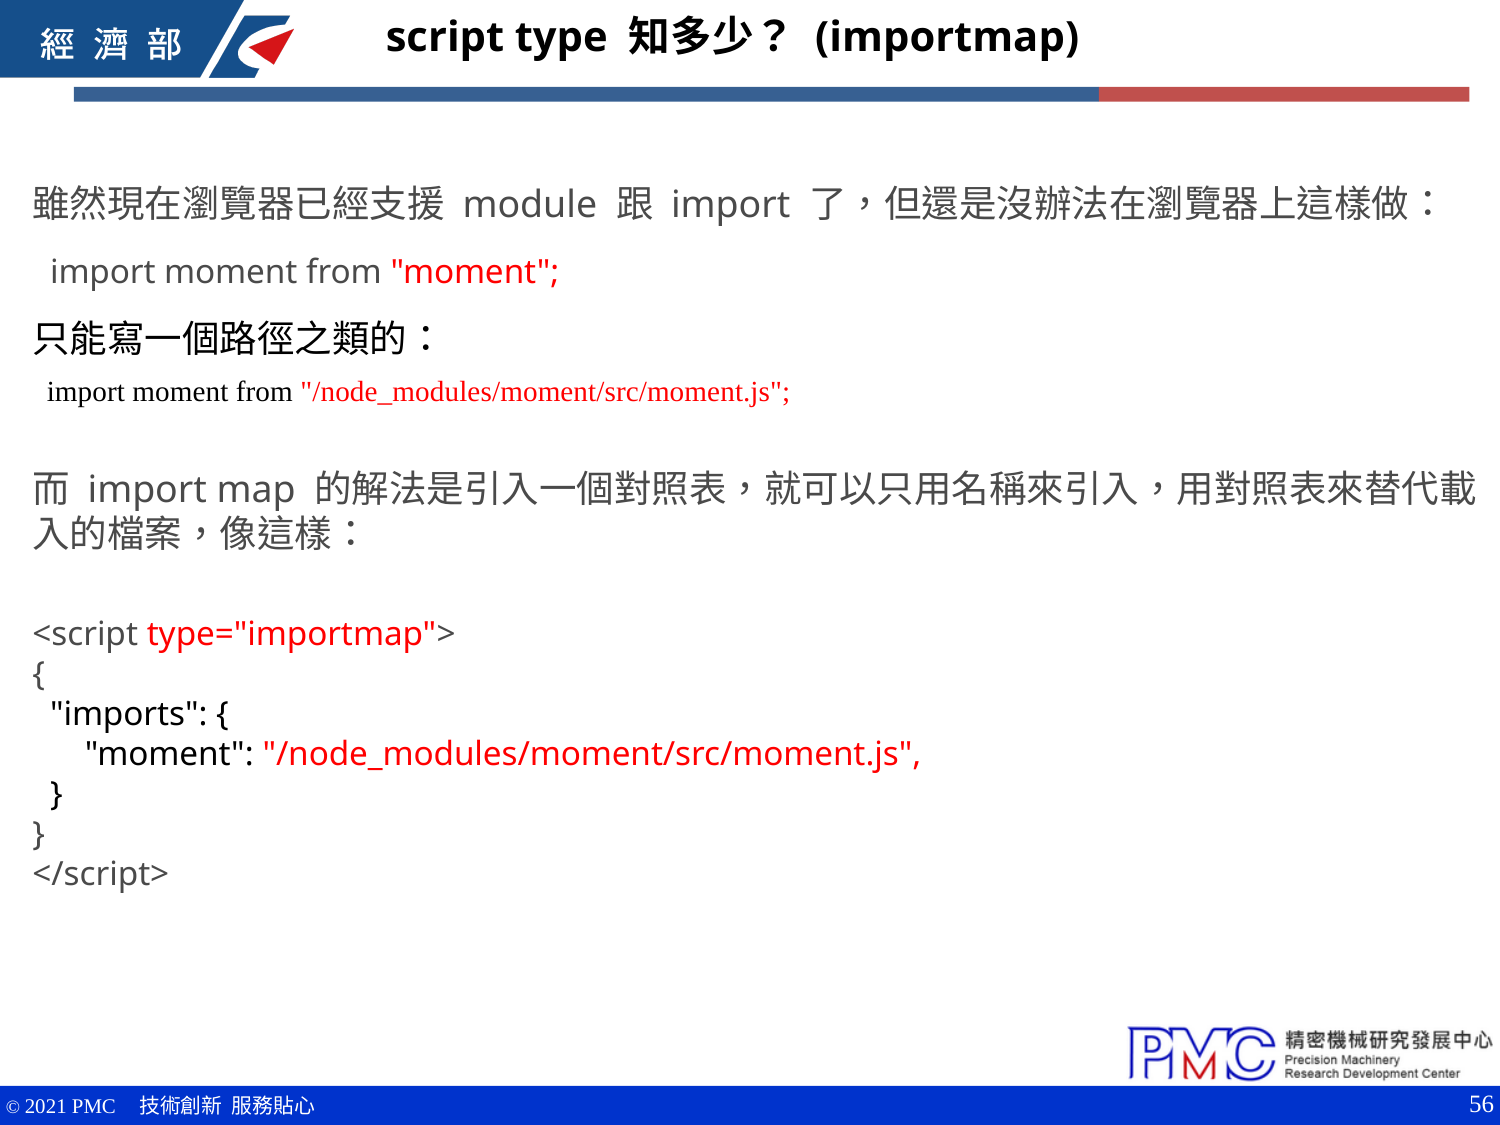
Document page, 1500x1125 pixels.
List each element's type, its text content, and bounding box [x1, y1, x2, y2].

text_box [73, 86, 1470, 102]
picture [0, 0, 294, 78]
text_box script type 知多少？ (importmap) [370, 2, 1129, 68]
text_box 雖然現在瀏覽器已經支援 module 跟 import 了，但還是沒辦法在瀏覽器上這樣做： import moment from "moment"; 只能寫一個路徑之類的： import moment from "/node_modules/moment/src/moment.js"; 而 import map 的解法是引入一個對照表，就可以只用名稱來引入，用對照表來替代載入的檔案，像這樣： <script type="importmap"> { "imports": { "moment": "/node_modules/moment/src/moment.js", } } </script> [17, 172, 1500, 900]
slide_number 56 [1439, 1086, 1500, 1124]
picture [1126, 1024, 1493, 1083]
